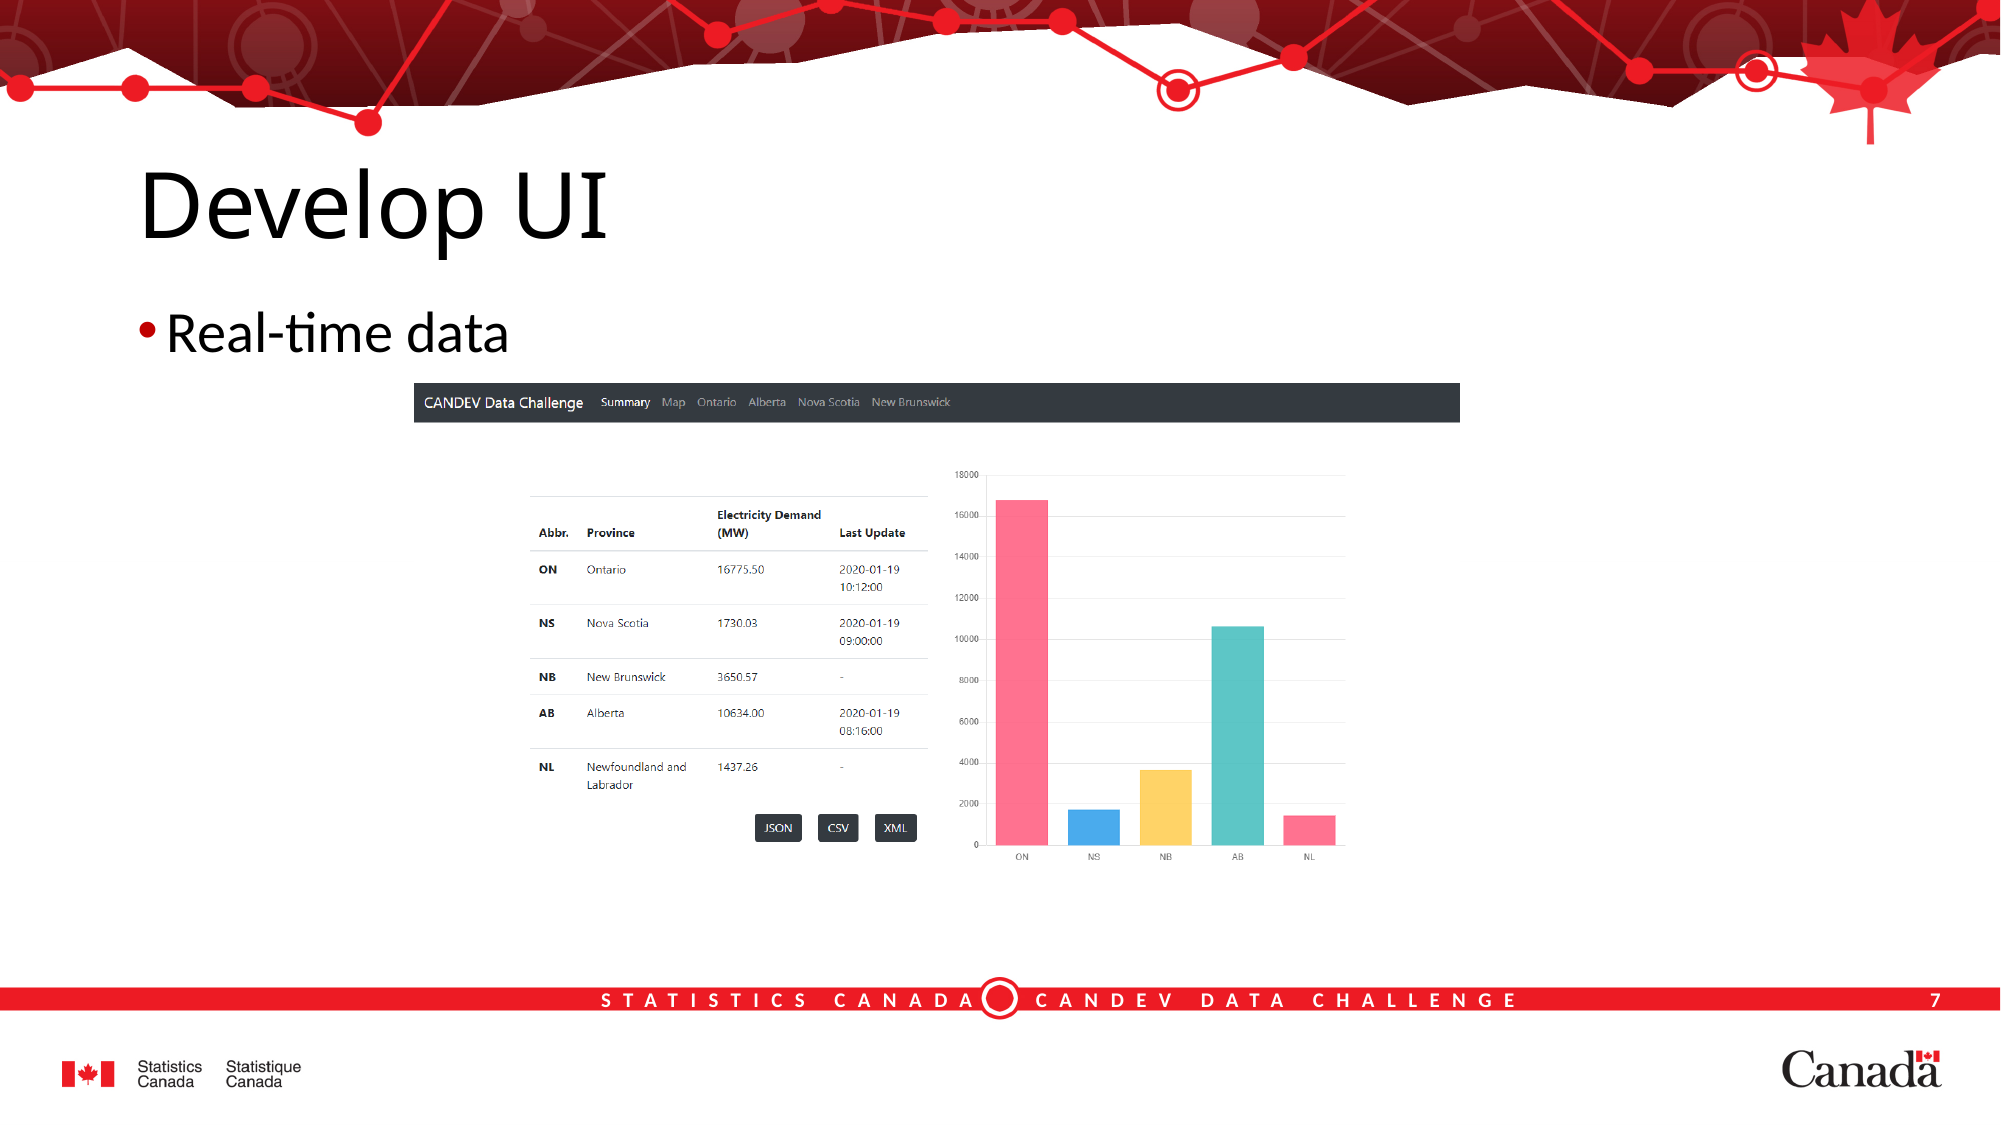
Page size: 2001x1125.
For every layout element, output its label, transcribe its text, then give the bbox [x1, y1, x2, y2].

slide_number 7 [1868, 979, 1956, 1018]
title Develop UI [122, 139, 1864, 270]
list Real-time data [122, 287, 1864, 964]
footer STATISTICS CANADA CANDEV DATA CHALLENGE [548, 979, 1567, 1018]
picture [0, 0, 2001, 1125]
